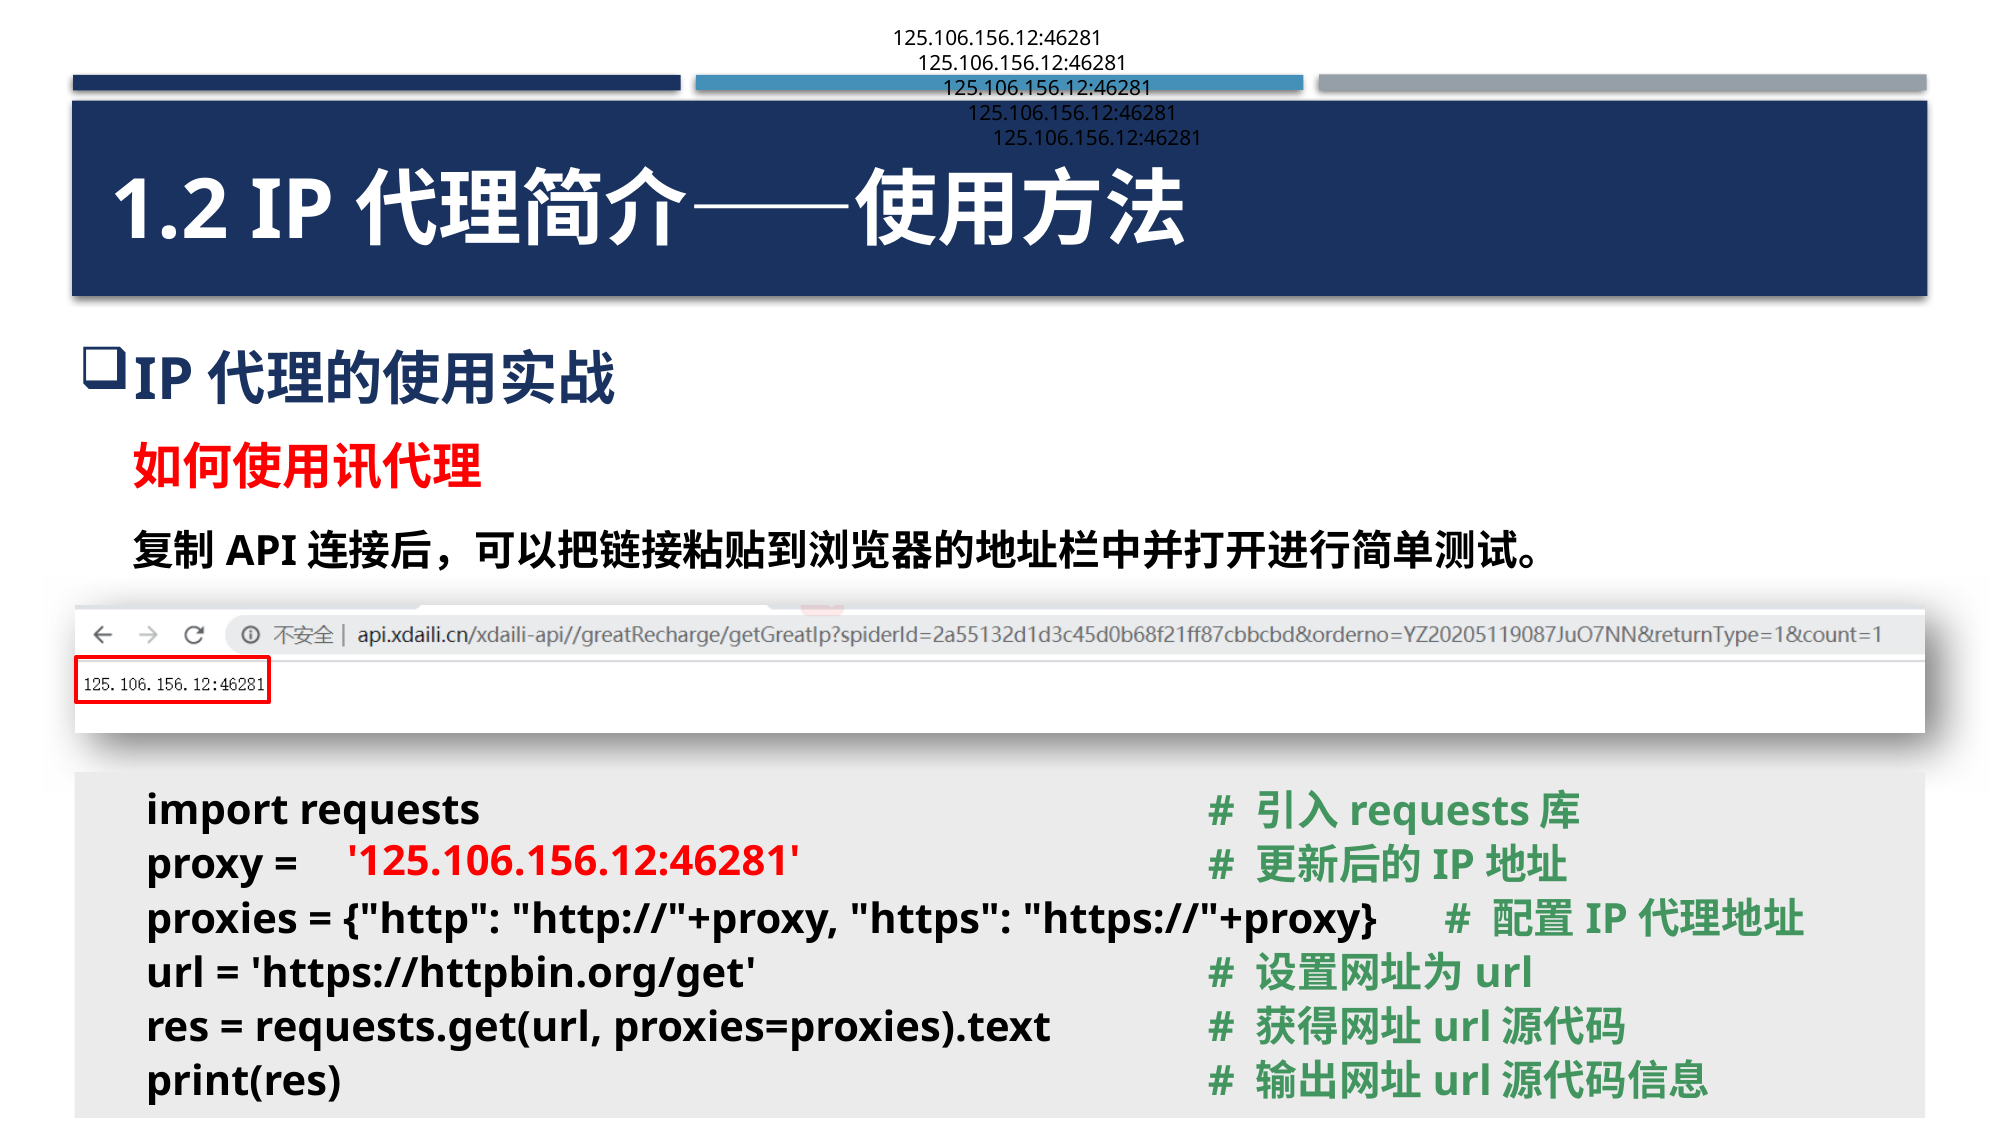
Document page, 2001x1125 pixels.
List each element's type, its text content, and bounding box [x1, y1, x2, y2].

picture [74, 605, 1925, 734]
text_box 125.106.156.12:46281 [902, 42, 1148, 83]
text_box 复制API连接后，可以把链接粘贴到浏览器的地址栏中并打开进行简单测试。 [117, 491, 1940, 581]
text_box 125.106.156.12:46281 [977, 117, 1223, 158]
text_box 1.2 IP代理简介——使用方法 [95, 147, 1689, 263]
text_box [74, 771, 1926, 1119]
text_box 如何使用讯代理 [117, 397, 1940, 491]
text_box 125.106.156.12:46281 [877, 17, 1123, 58]
text_box IP代理的使用实战 [63, 298, 1925, 419]
text_box 125.106.156.12:46281 [927, 67, 1173, 108]
text_box 125.106.156.12:46281 [952, 92, 1198, 133]
